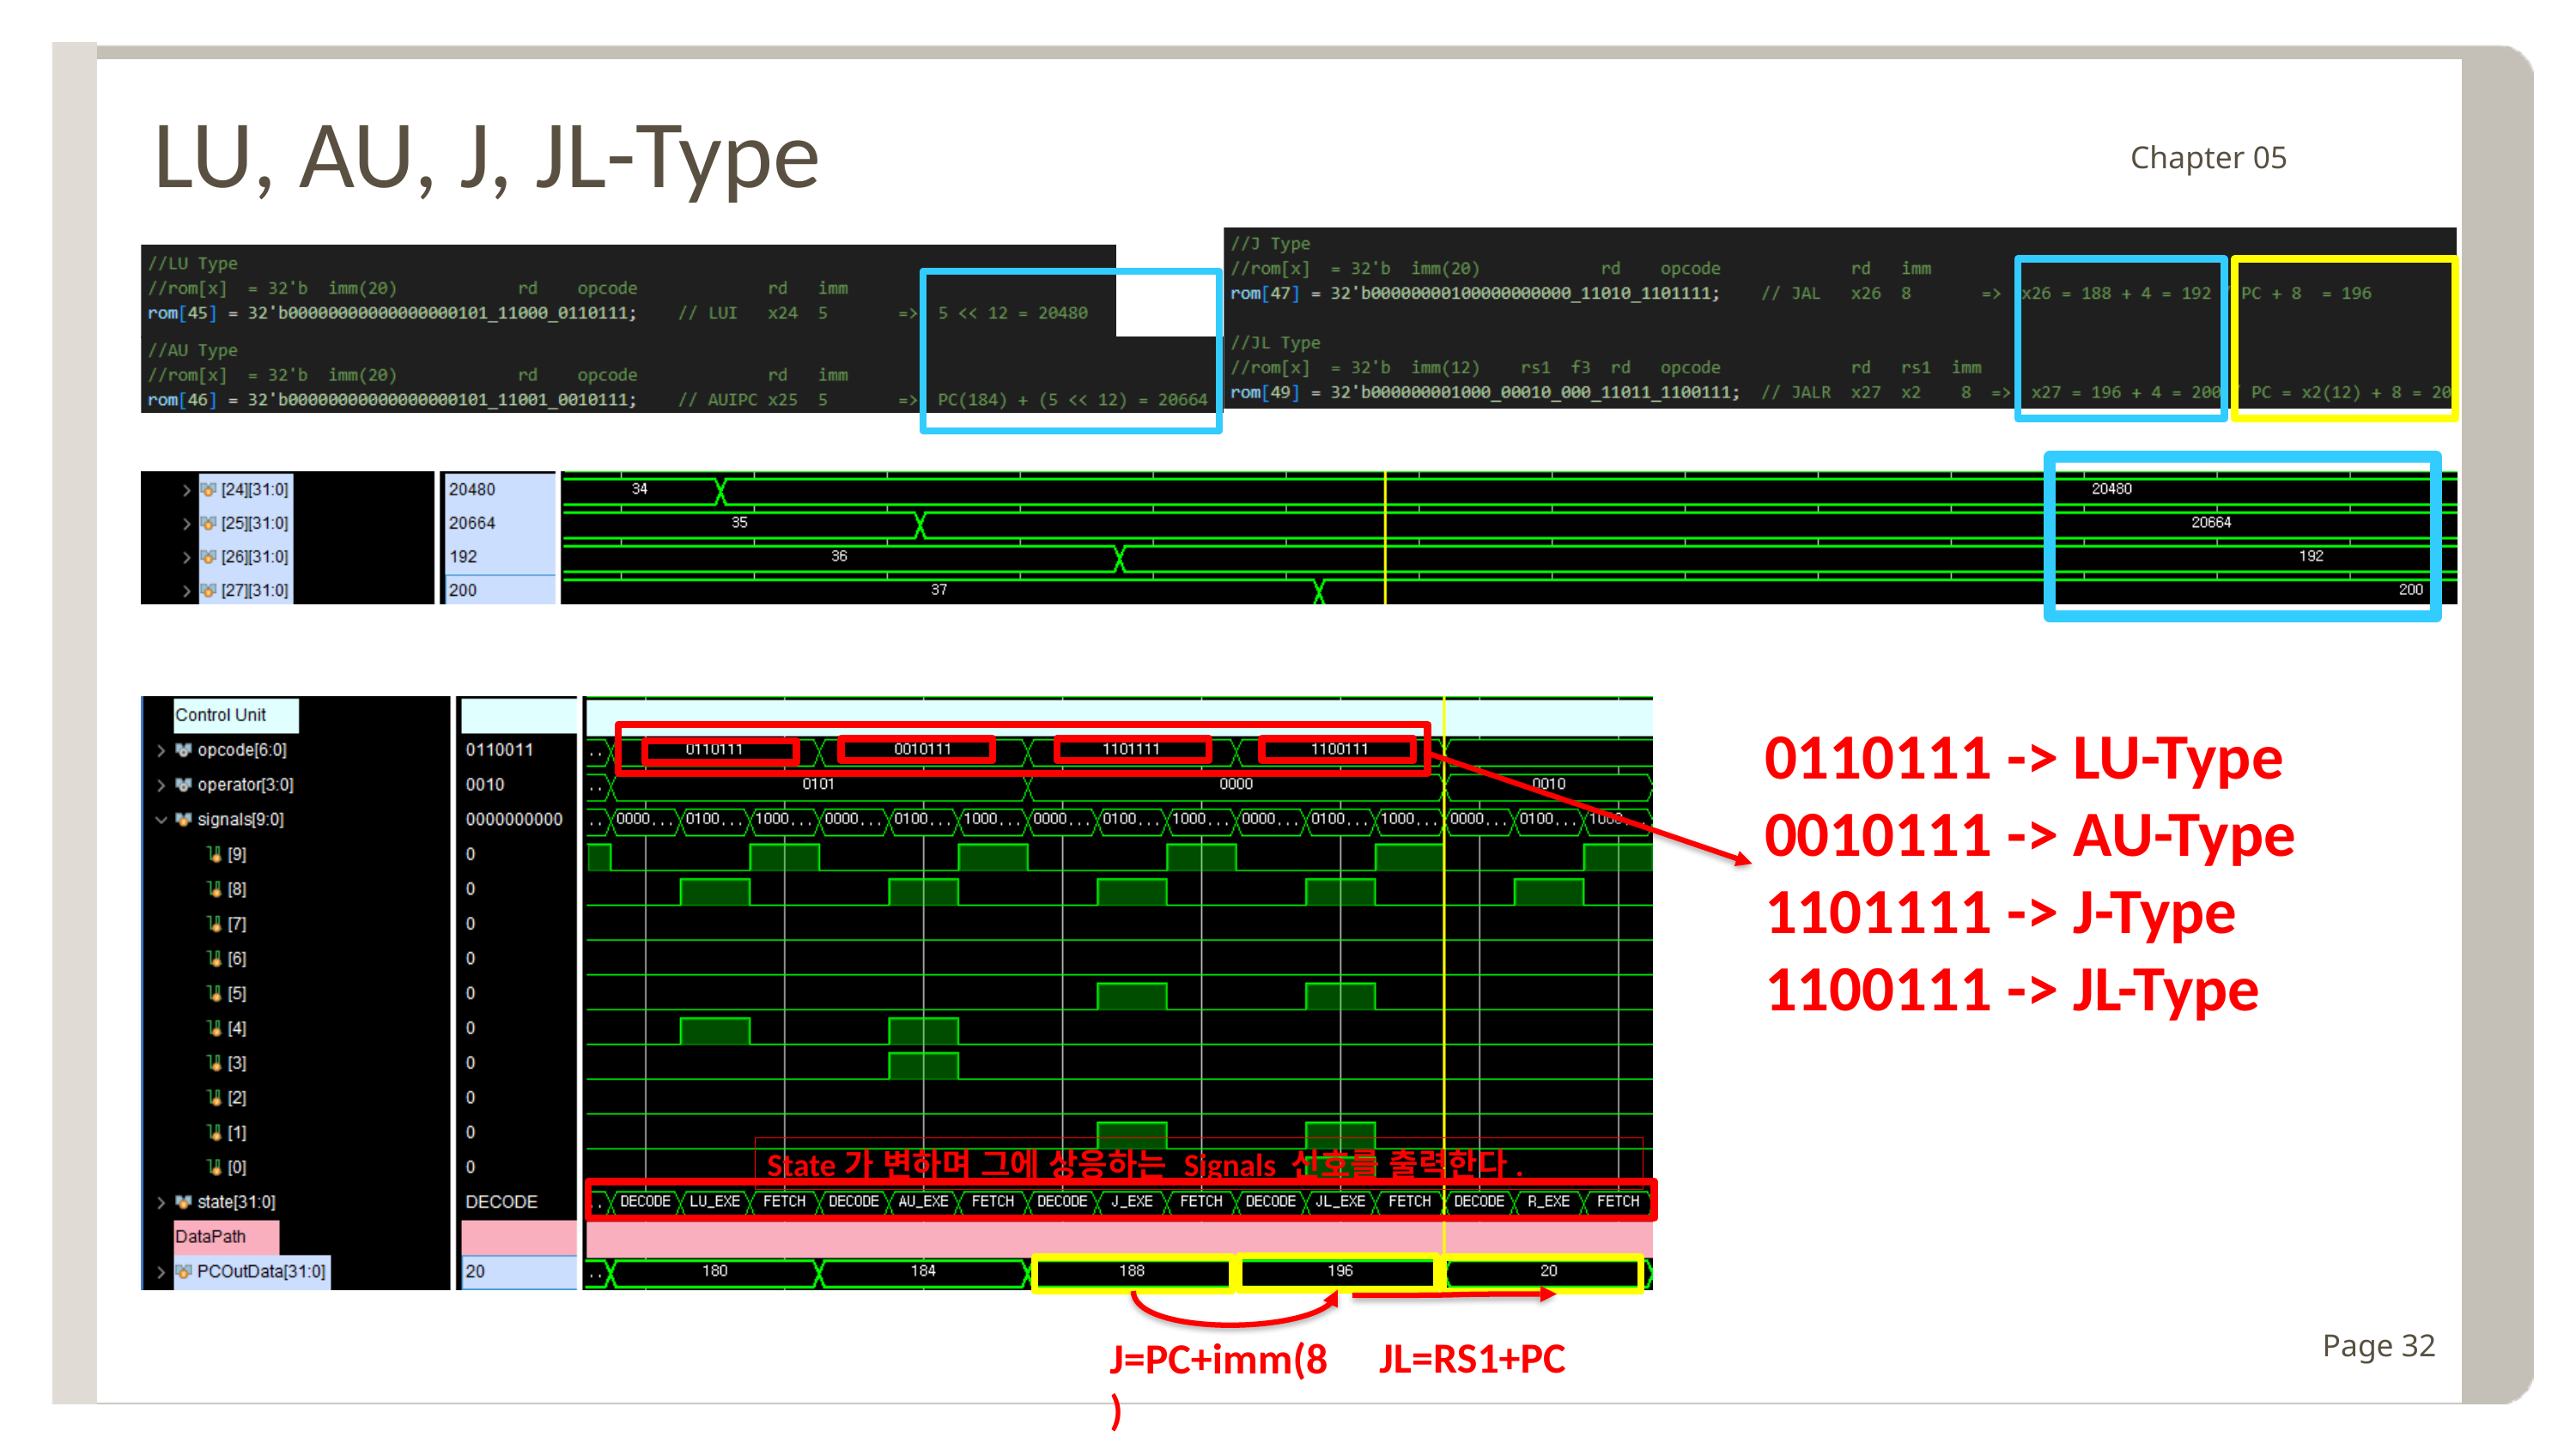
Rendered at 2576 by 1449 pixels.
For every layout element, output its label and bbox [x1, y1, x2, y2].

text_box [1034, 1255, 1352, 1390]
text_box [922, 258, 2225, 432]
text_box [587, 1137, 1655, 1219]
picture [52, 0, 2531, 1449]
text_box [1352, 1257, 1656, 1390]
text_box [617, 707, 2576, 1034]
